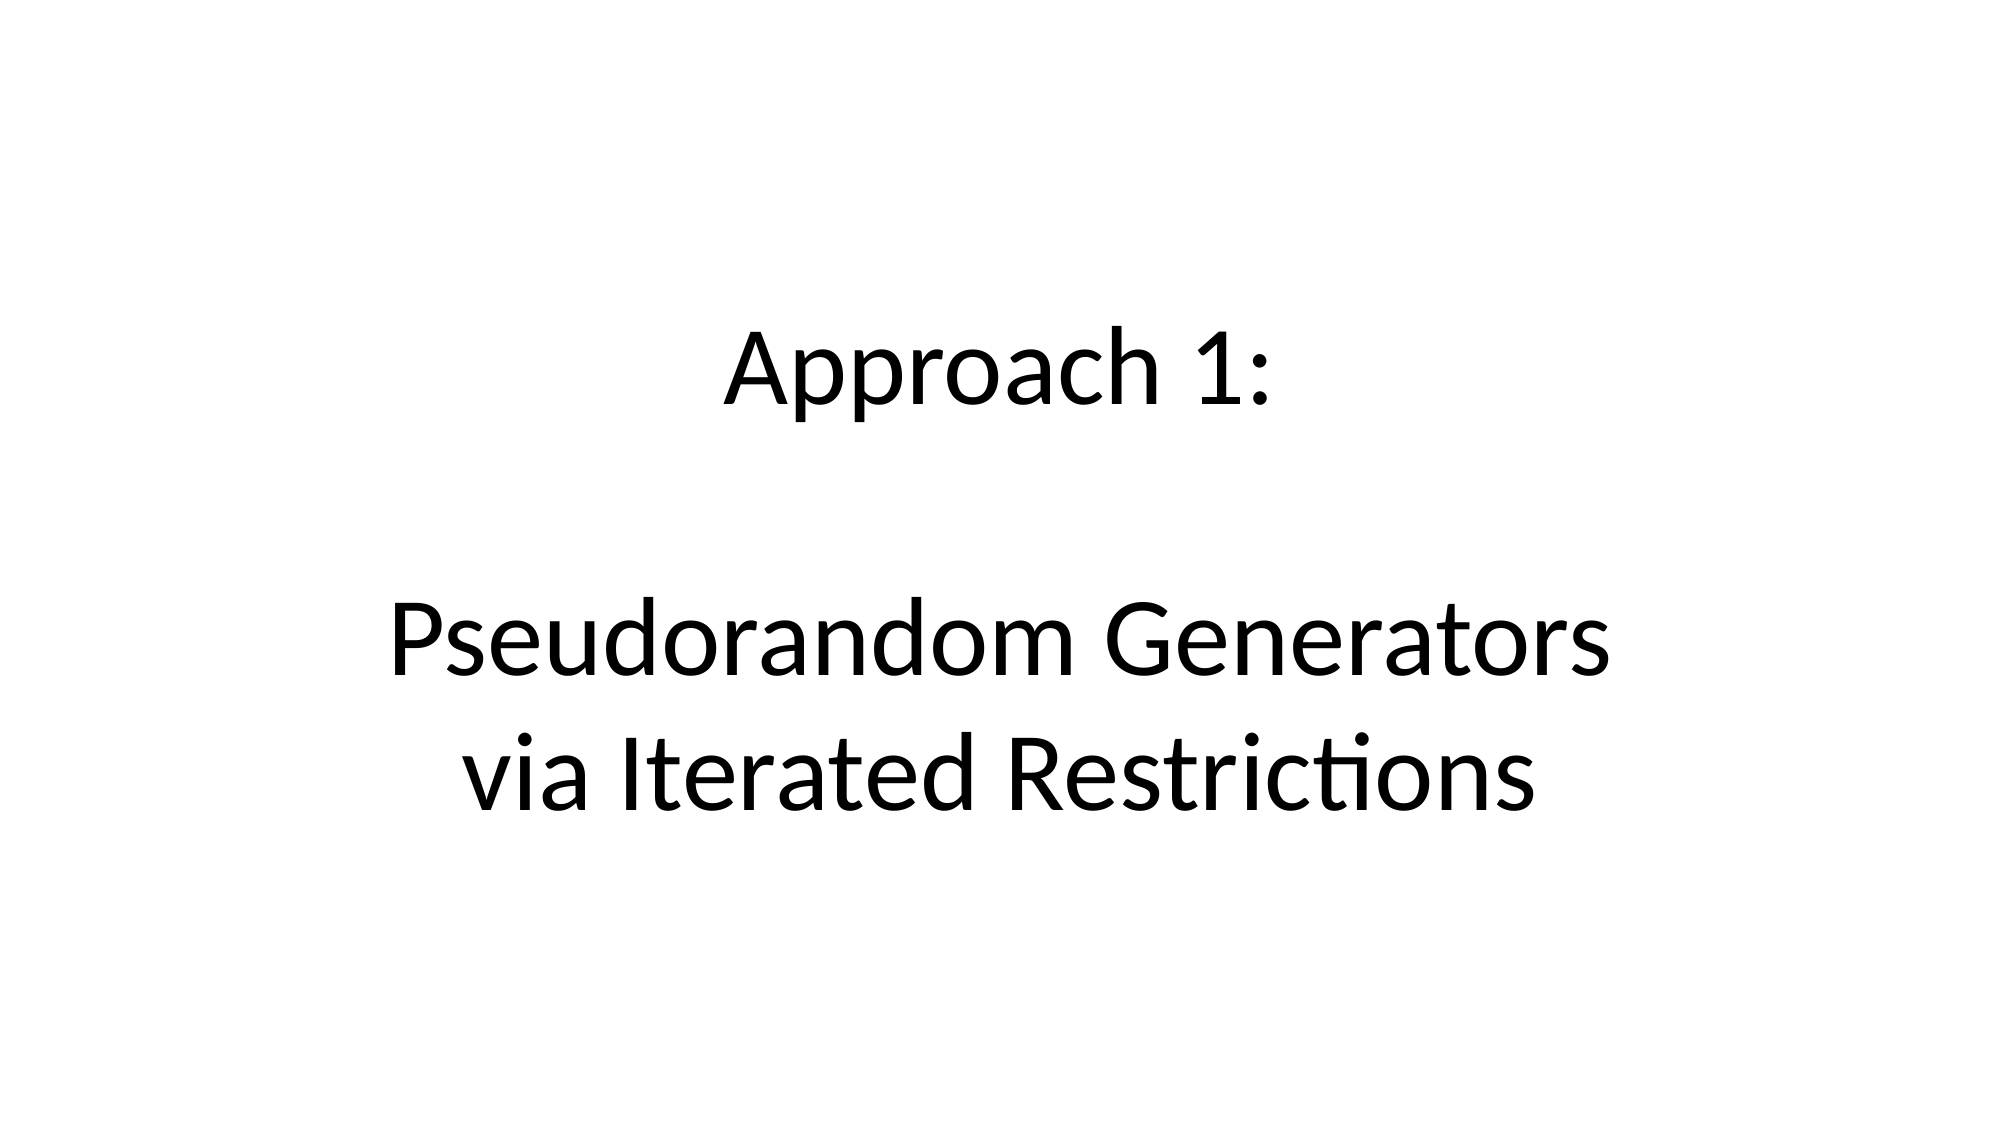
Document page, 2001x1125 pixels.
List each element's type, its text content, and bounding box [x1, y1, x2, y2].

title Approach 1: Pseudorandom Generators via Iterated Restrictions [137, 111, 1863, 1014]
